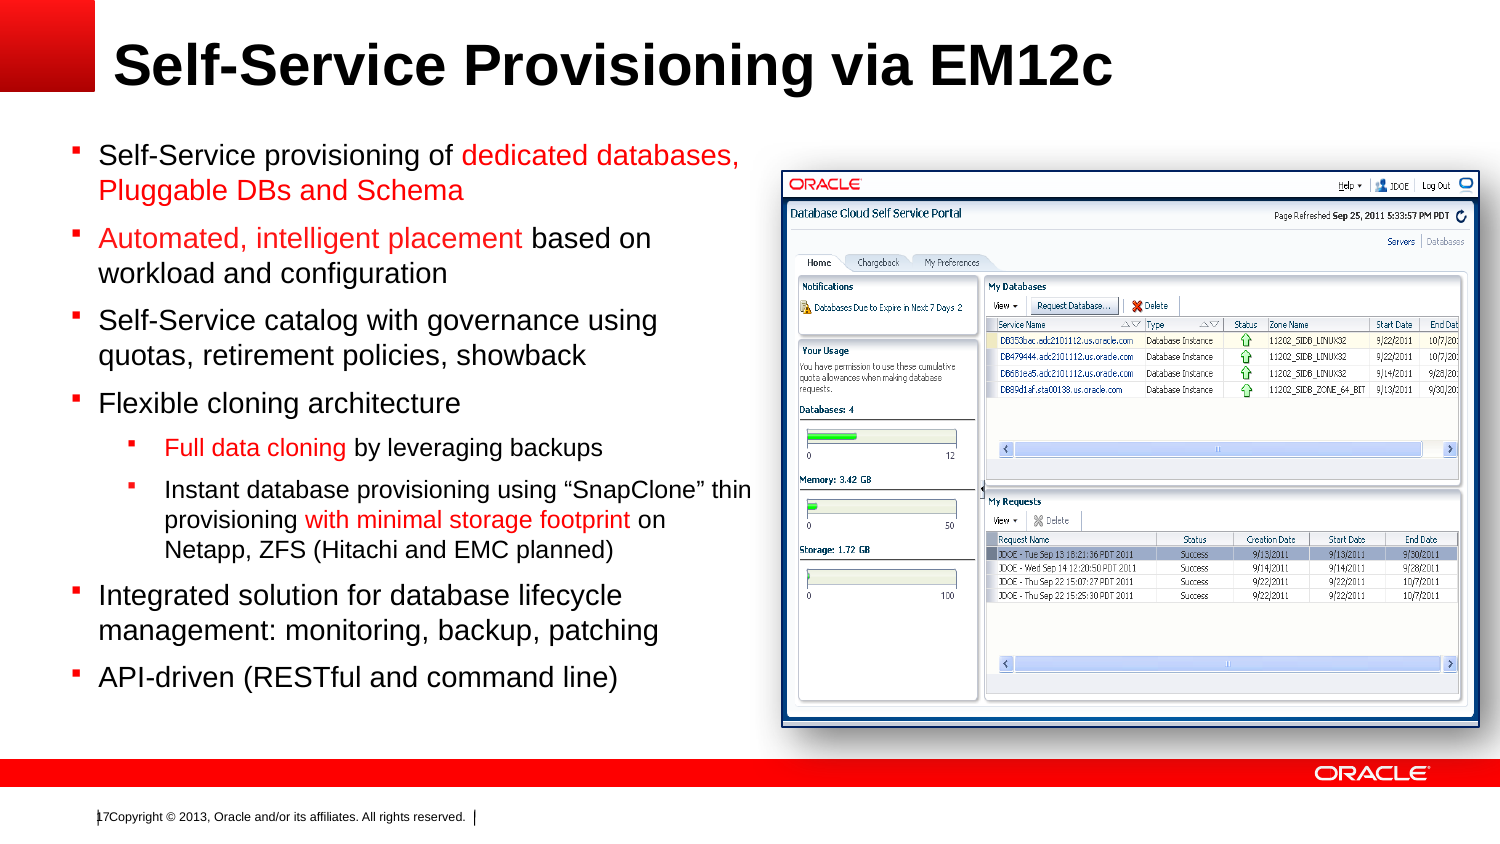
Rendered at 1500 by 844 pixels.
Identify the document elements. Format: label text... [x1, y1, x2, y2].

picture [782, 172, 1478, 726]
picture [0, 759, 1500, 787]
list Self-Service provisioning of dedicated databases, Pluggable DBs and Schema Automated, intelligent placement based on workload and configuration Self-Service catalog with governance using quotas, retirement policies, showback Flexible cloning architecture Full data cloning by leveraging backups Instant database provisioning using “SnapClone” thin provisioning with minimal storage footprint on Netapp, ZFS (Hitachi and EMC planned) Integrated solution for database lifecycle management: monitoring, backup, patching API-driven (RESTful and command line) [60, 136, 754, 746]
text_box Self-Service Provisioning via EM12c [113, 27, 1464, 94]
